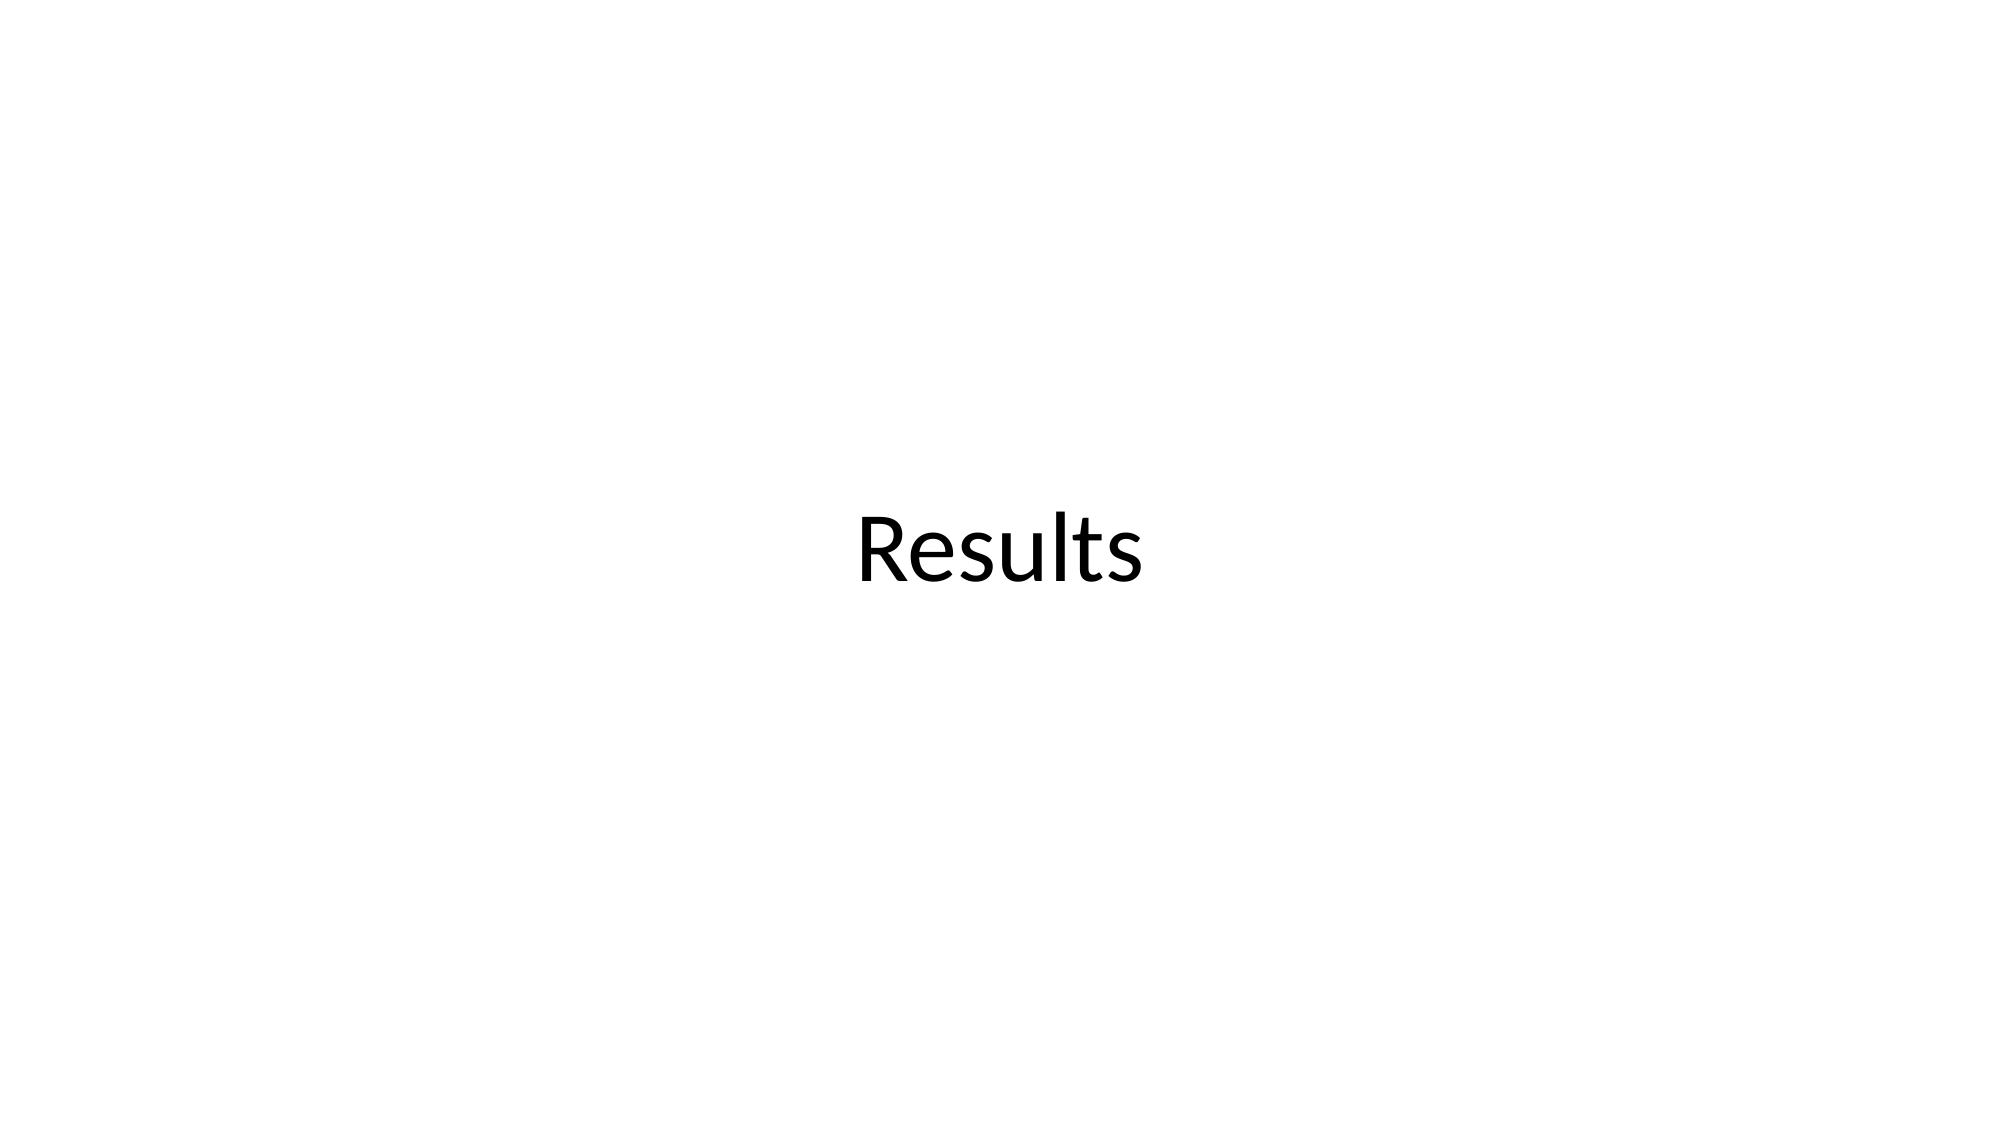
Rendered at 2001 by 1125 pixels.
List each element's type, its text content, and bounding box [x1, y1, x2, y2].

text_box Results [840, 474, 1160, 610]
